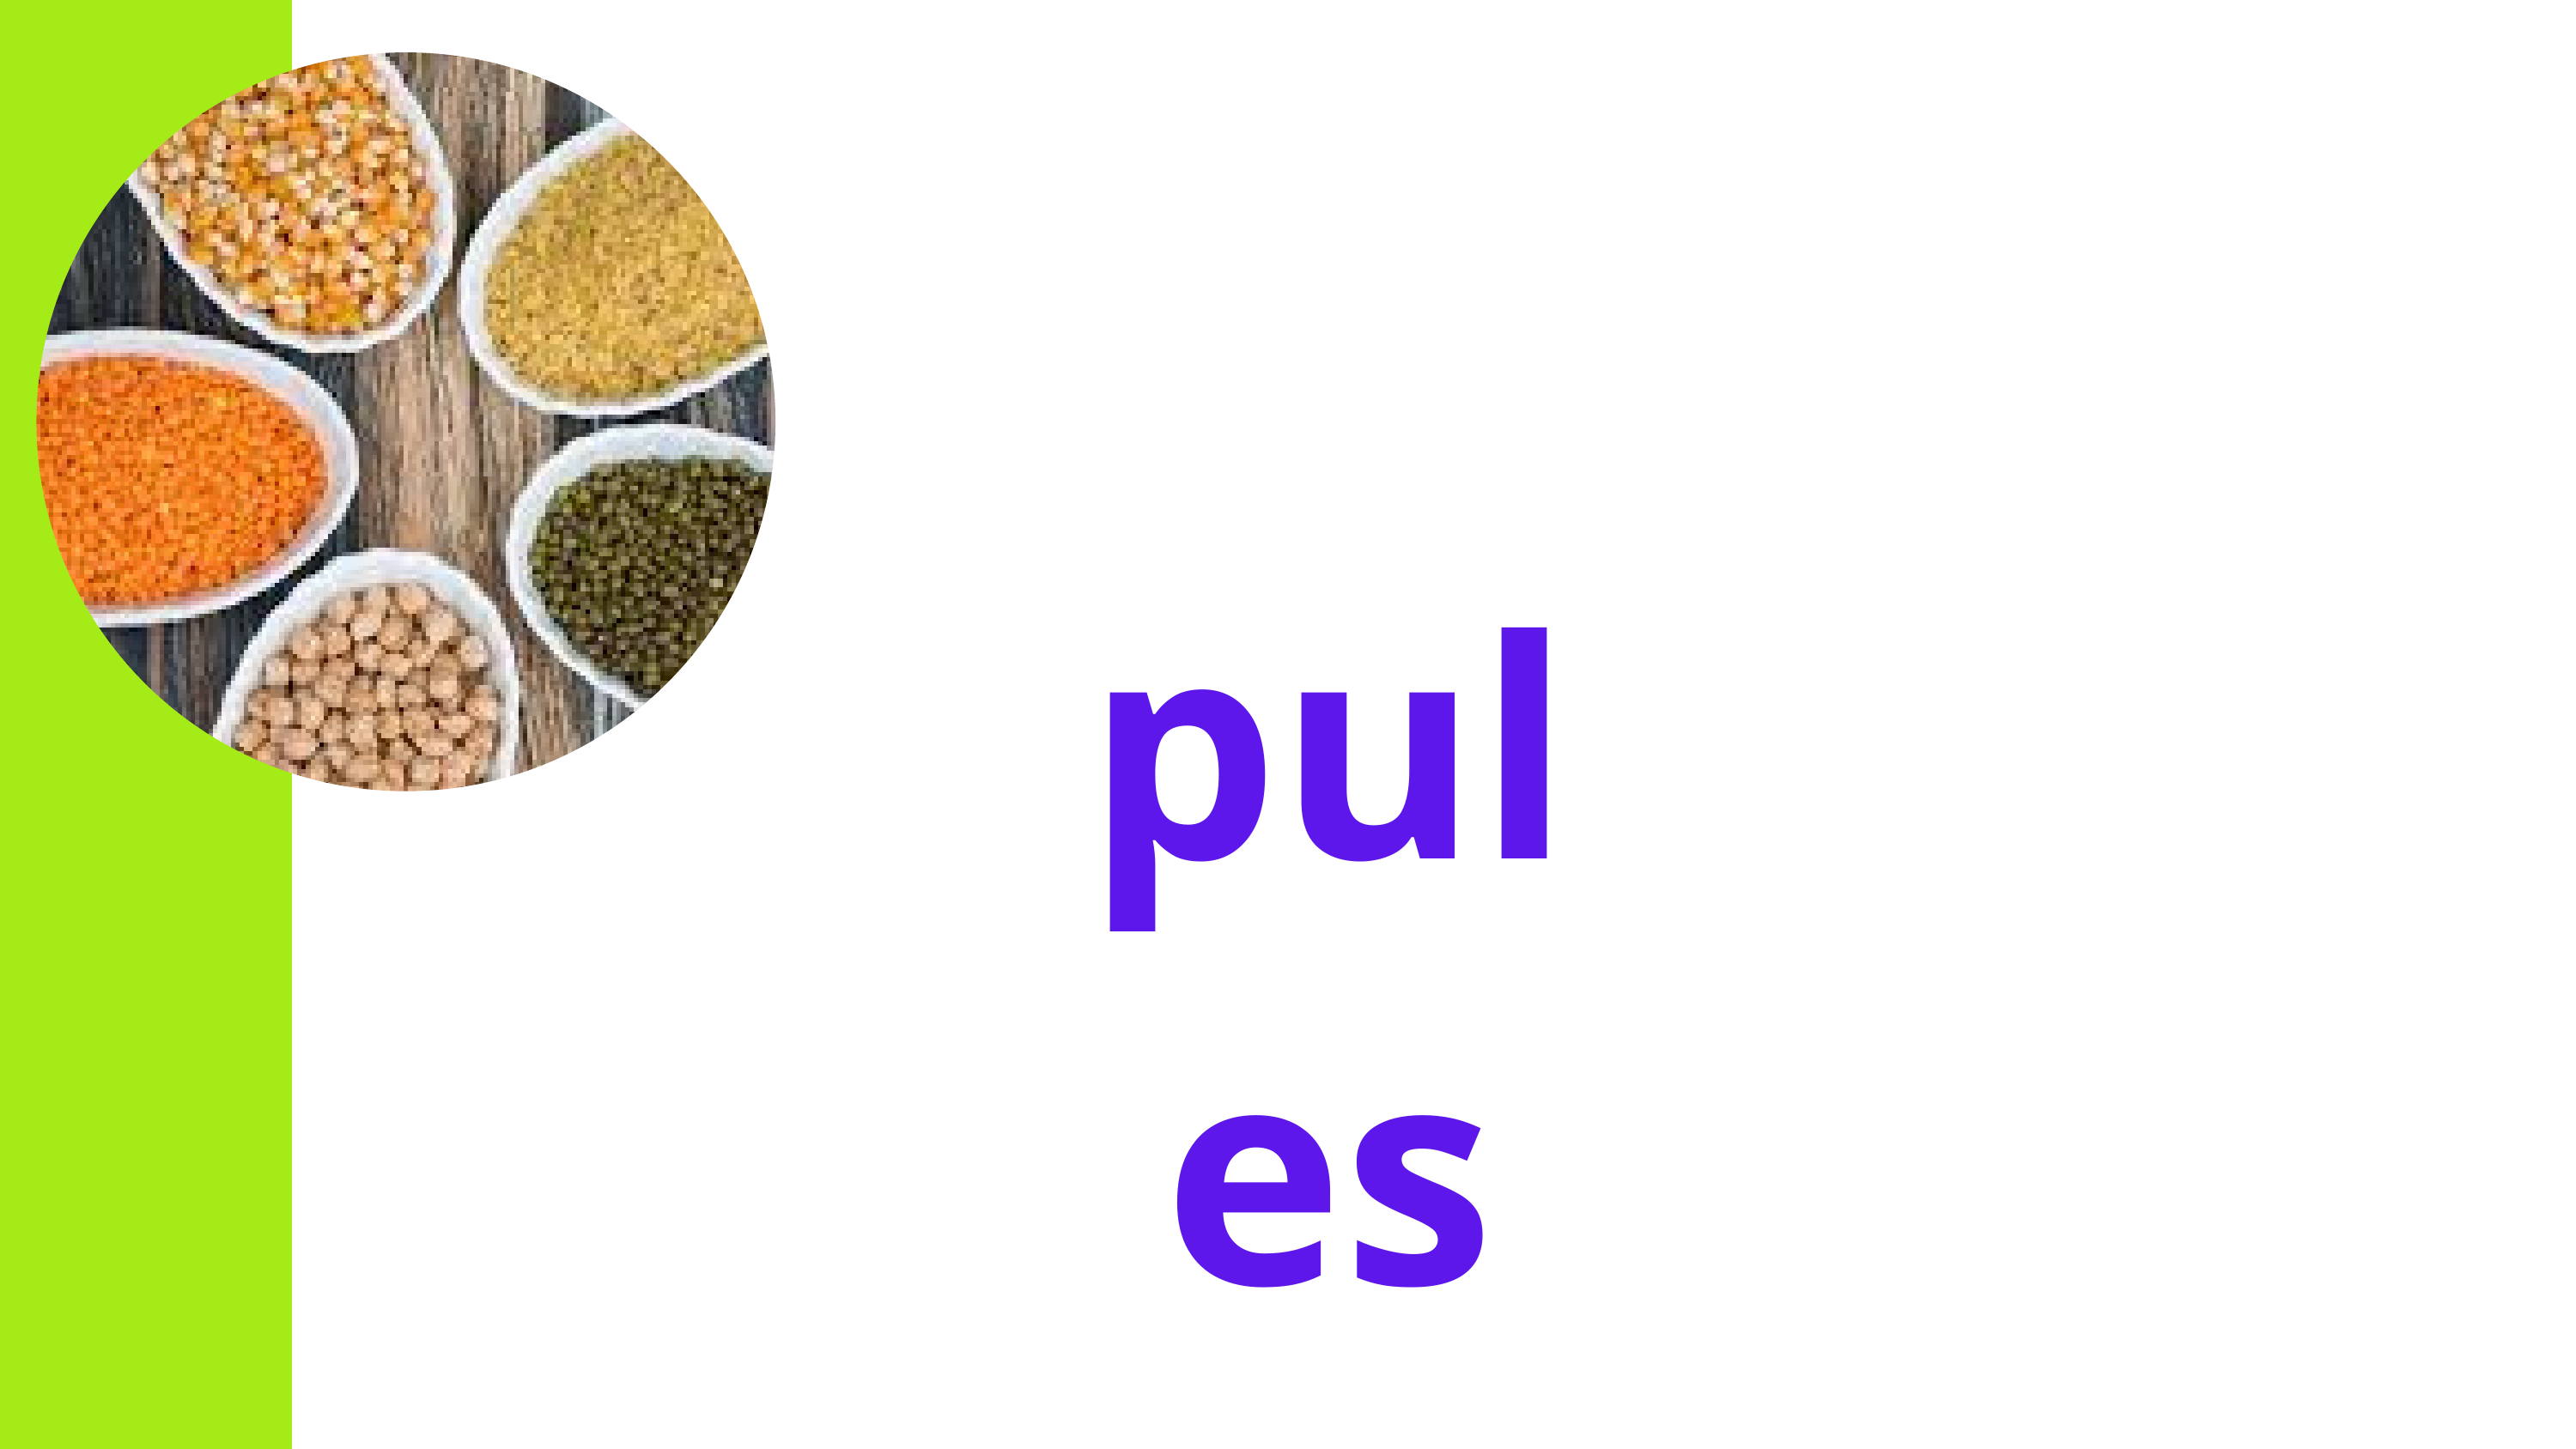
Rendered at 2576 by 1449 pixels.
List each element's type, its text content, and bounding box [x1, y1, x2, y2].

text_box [36, 52, 776, 791]
text_box pules [1046, 494, 1612, 1346]
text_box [0, 0, 293, 1449]
